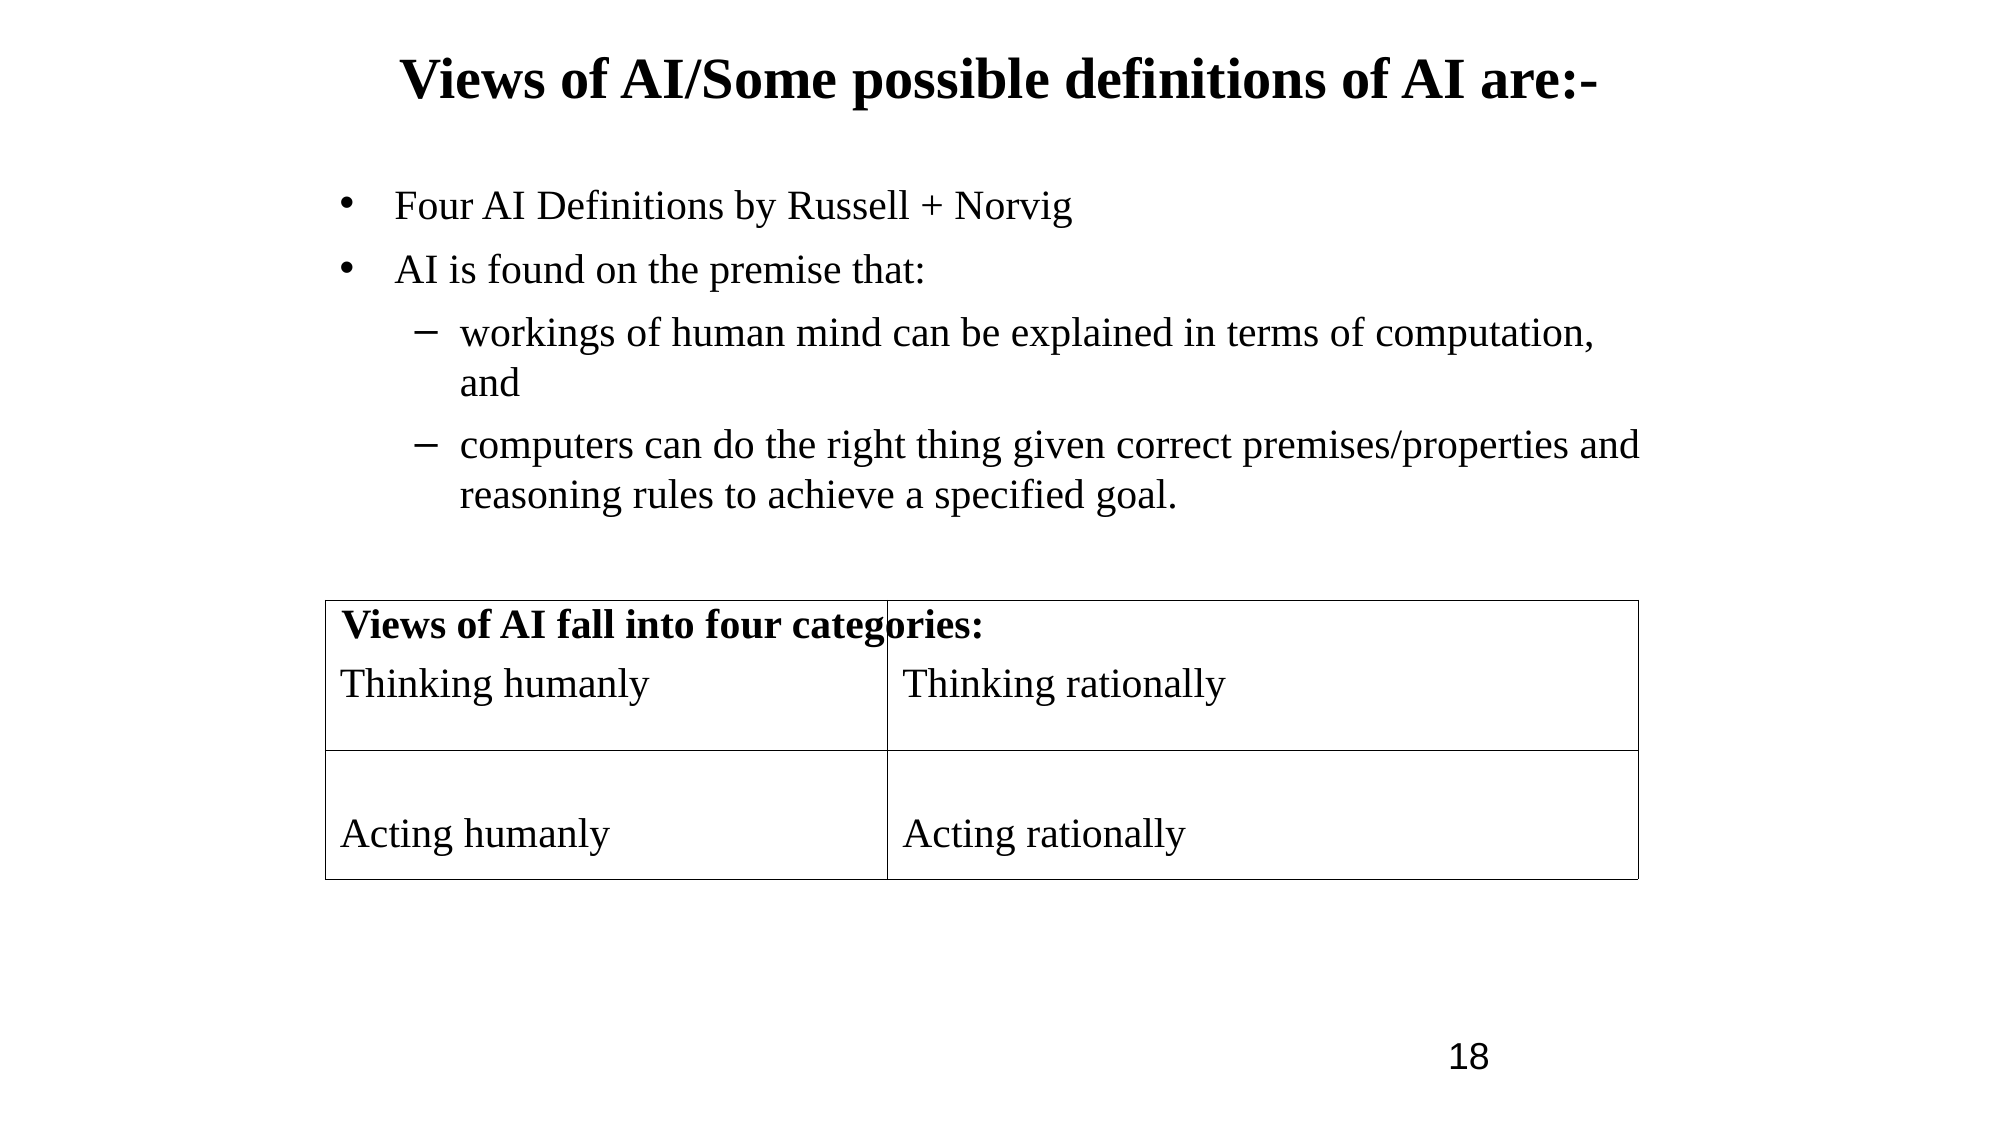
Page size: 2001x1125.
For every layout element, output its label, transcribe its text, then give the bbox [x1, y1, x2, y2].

slide_number 18 [1433, 1024, 1899, 1102]
table_cell Acting humanly [326, 751, 887, 879]
table_cell Acting rationally [888, 751, 1638, 879]
text_box Four AI Definitions by Russell + Norvig AI is found on the premise that: workings of human mind can be explained in terms of computation, and computers can do the right thing given correct premises/properties and reasoning rules to achieve a specified goal. Views of AI fall into four categories: [324, 170, 1675, 1050]
table_header Thinking rationally [888, 601, 1638, 750]
text_box Views of AI/Some possible definitions of AI are:- [324, 12, 1675, 138]
table_header Thinking humanly [326, 601, 887, 750]
